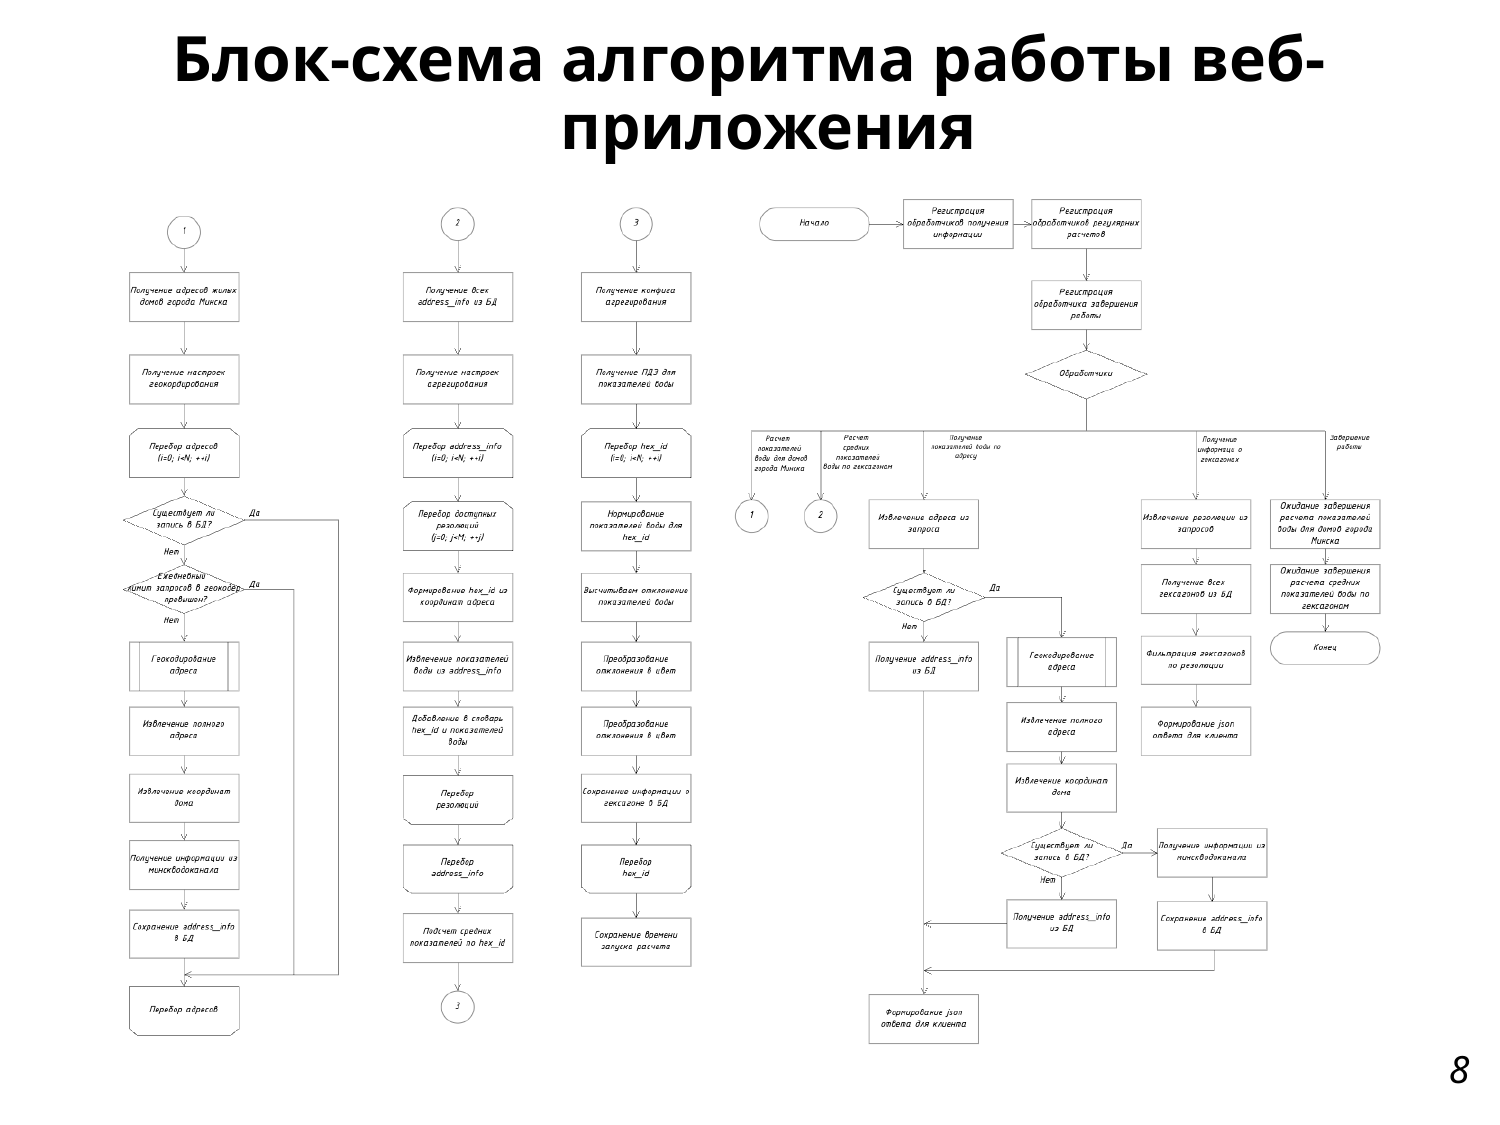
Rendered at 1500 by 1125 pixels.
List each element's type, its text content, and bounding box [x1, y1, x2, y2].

text_box 8 [1388, 1032, 1481, 1104]
text_box Блок-схема алгоритма работы веб-приложения [103, 22, 1397, 195]
picture [111, 171, 1388, 1104]
